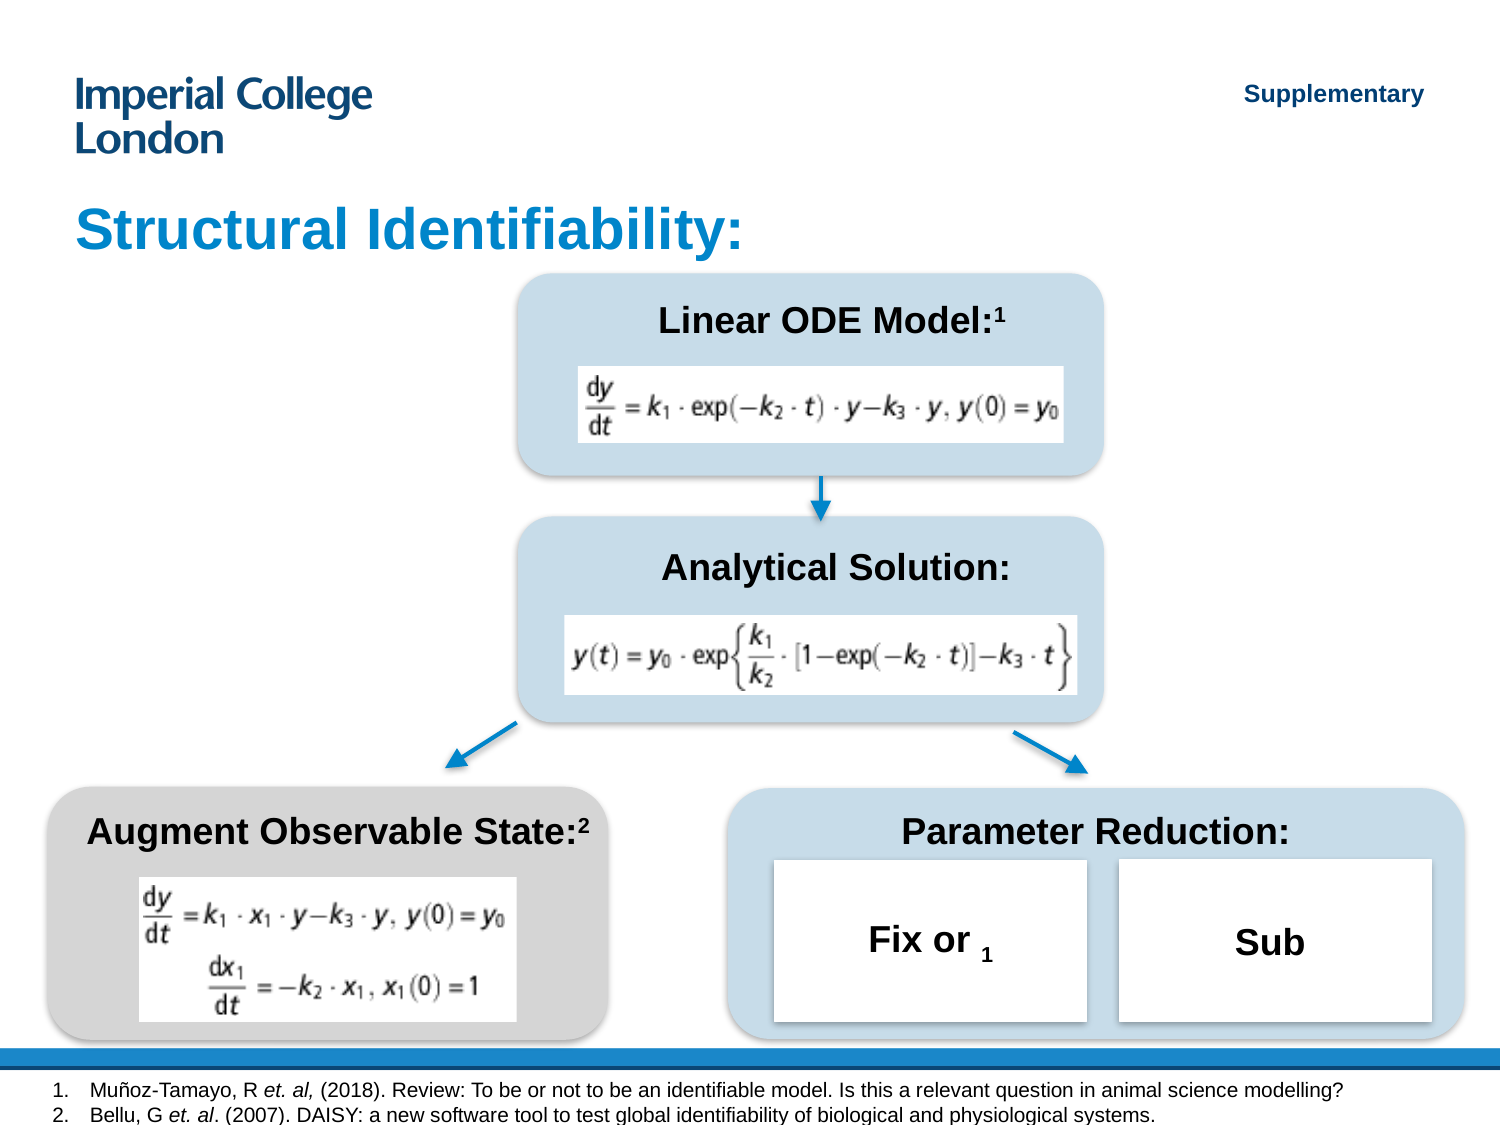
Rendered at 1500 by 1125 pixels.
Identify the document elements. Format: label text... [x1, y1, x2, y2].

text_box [1013, 731, 1089, 774]
text_box v [517, 272, 1105, 477]
text_box [517, 515, 1105, 724]
text_box Parameter Reduction: [886, 799, 1306, 860]
text_box [727, 787, 1466, 1040]
text_box Augment Observable State:2 [71, 799, 605, 860]
text_box Linear ODE Model:1 [643, 288, 1021, 349]
picture [0, 0, 1500, 1125]
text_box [444, 722, 517, 769]
title Structural Identifiability: [75, 181, 1425, 265]
list Supplementary [1202, 77, 1425, 112]
text_box Muñoz-Tamayo, R et. al, (2018). Review: To be or not to be an identifiable model. Is this a relevant question in animal science modelling? Bellu, G et. al. (2007). DAISY: a new software tool to test global identifiability of biological and physiological systems. [37, 1069, 1478, 1125]
text_box [47, 786, 609, 1040]
text_box Analytical Solution: [646, 535, 1027, 596]
